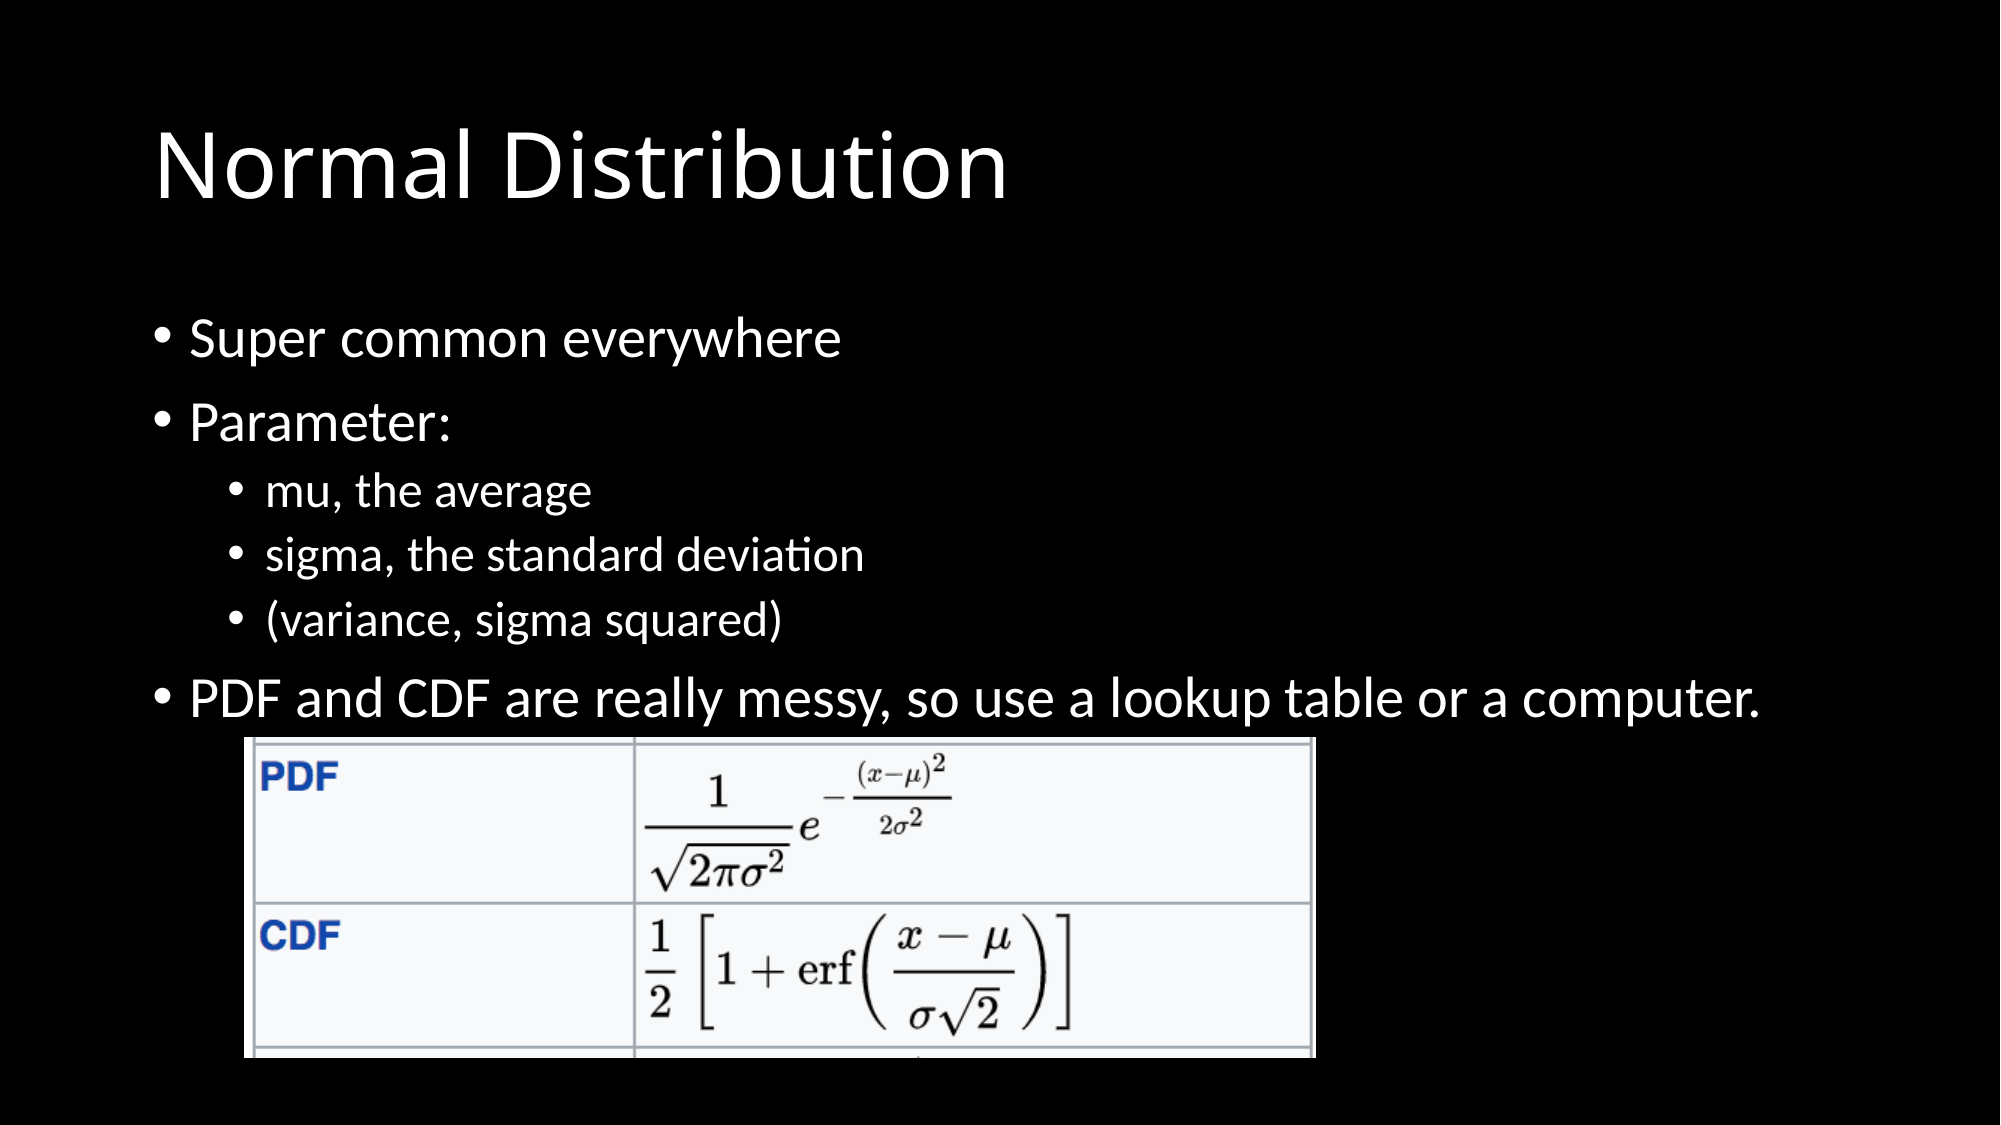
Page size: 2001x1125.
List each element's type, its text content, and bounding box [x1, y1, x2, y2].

picture [243, 737, 1316, 1058]
list Super common everywhere Parameter: mu, the average sigma, the standard deviation (variance, sigma squared) PDF and CDF are really messy, so use a lookup table or a computer. [137, 299, 2000, 1014]
title Normal Distribution [137, 59, 1863, 278]
